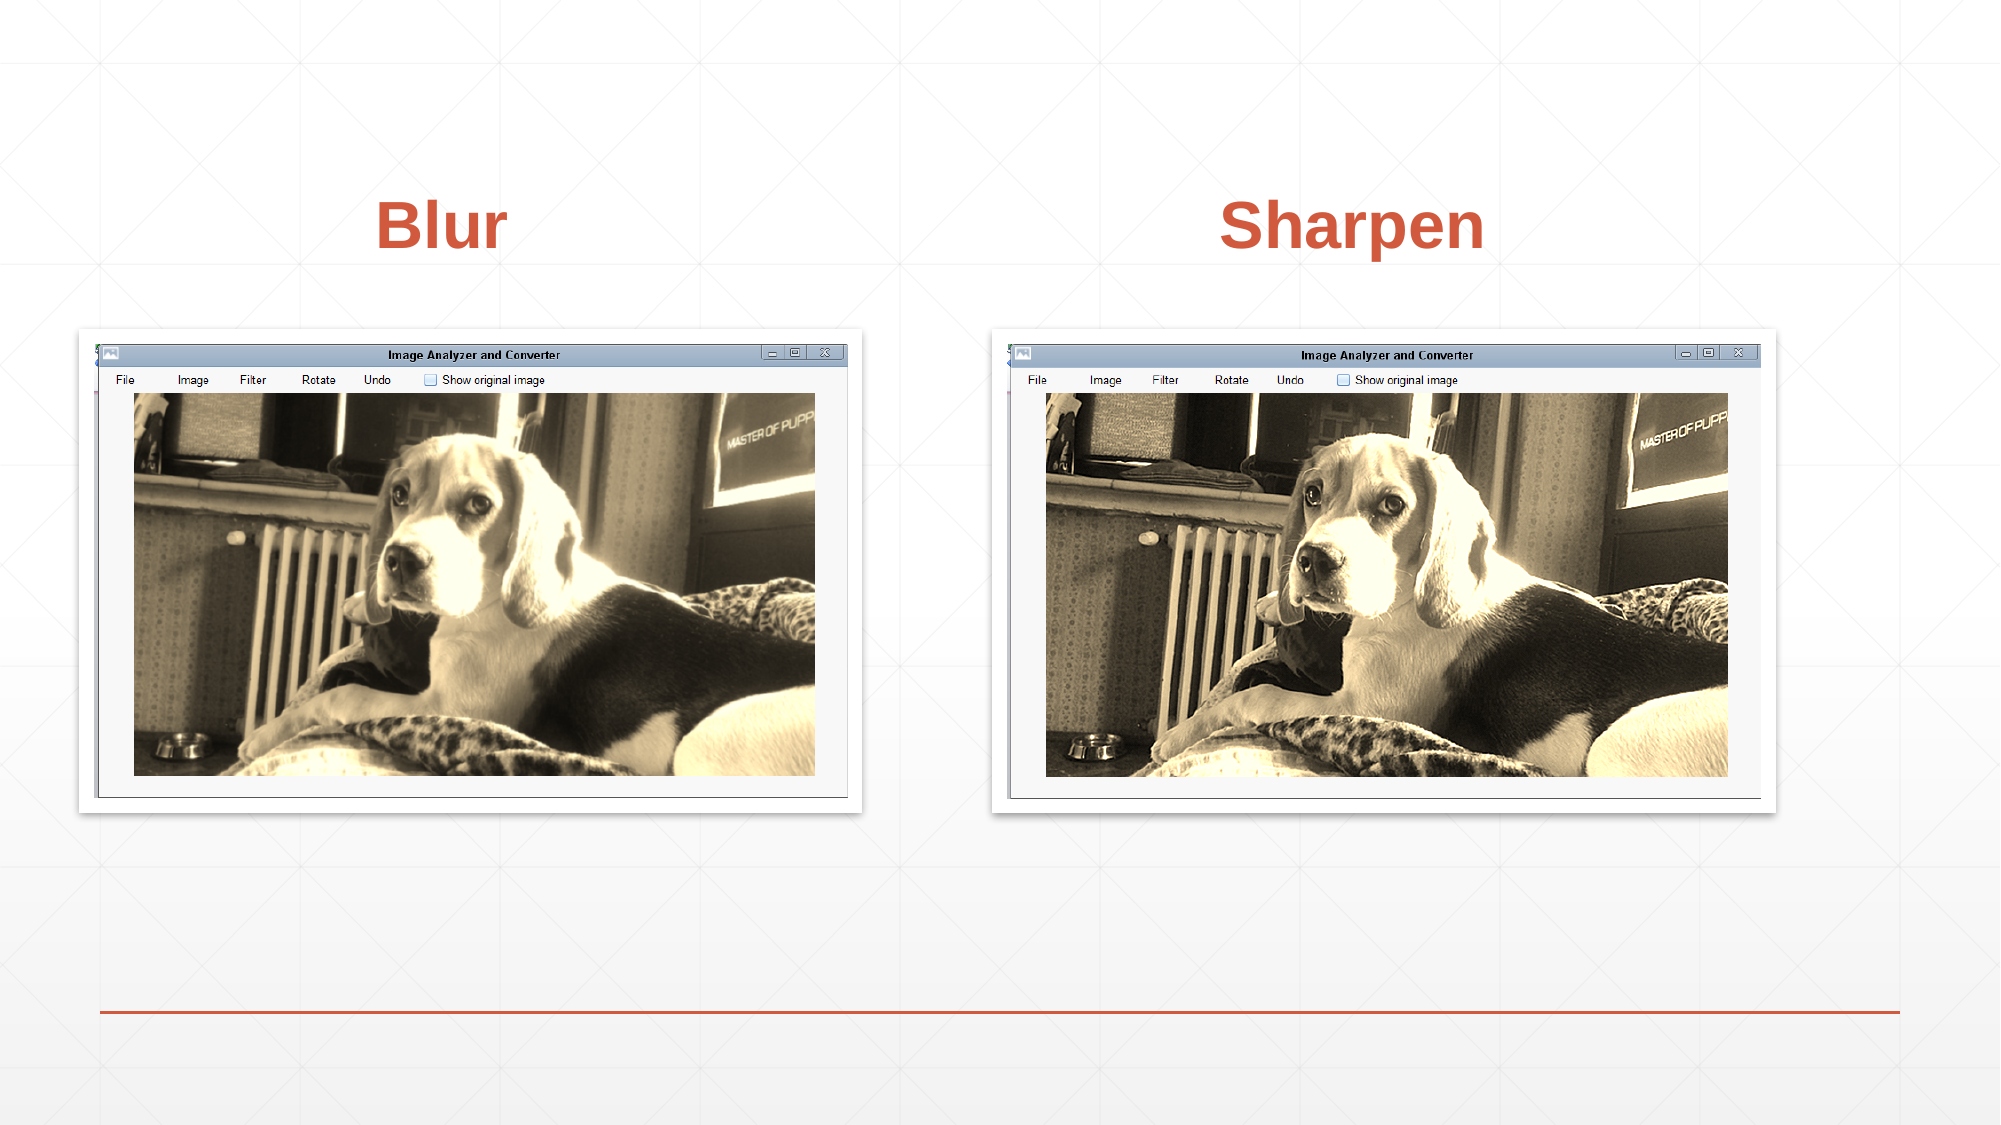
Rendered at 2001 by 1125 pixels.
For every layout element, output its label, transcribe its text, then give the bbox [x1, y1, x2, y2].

picture [1006, 343, 1762, 799]
title Blur Sharpen [212, 82, 1788, 271]
picture [93, 343, 848, 799]
